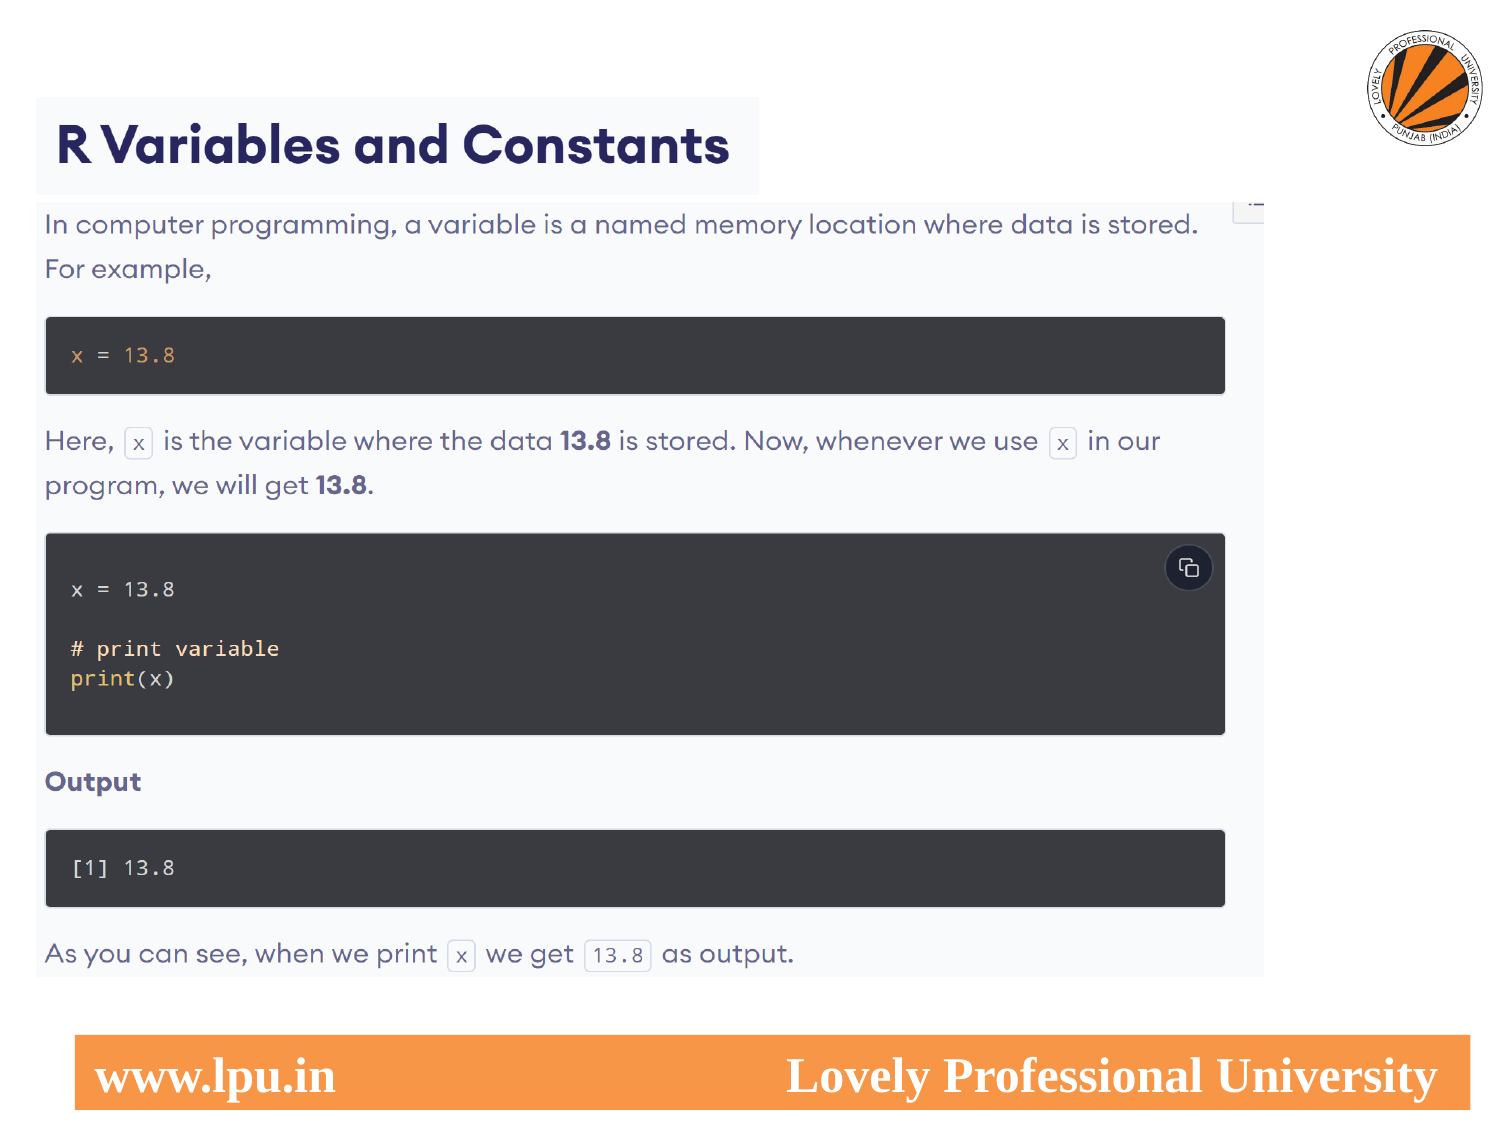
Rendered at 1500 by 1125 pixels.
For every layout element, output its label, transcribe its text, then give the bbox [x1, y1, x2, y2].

text_box www.lpu.in Lovely Professional University [74, 1034, 1471, 1110]
picture [36, 202, 1264, 977]
picture [1366, 30, 1483, 147]
picture [36, 96, 759, 196]
